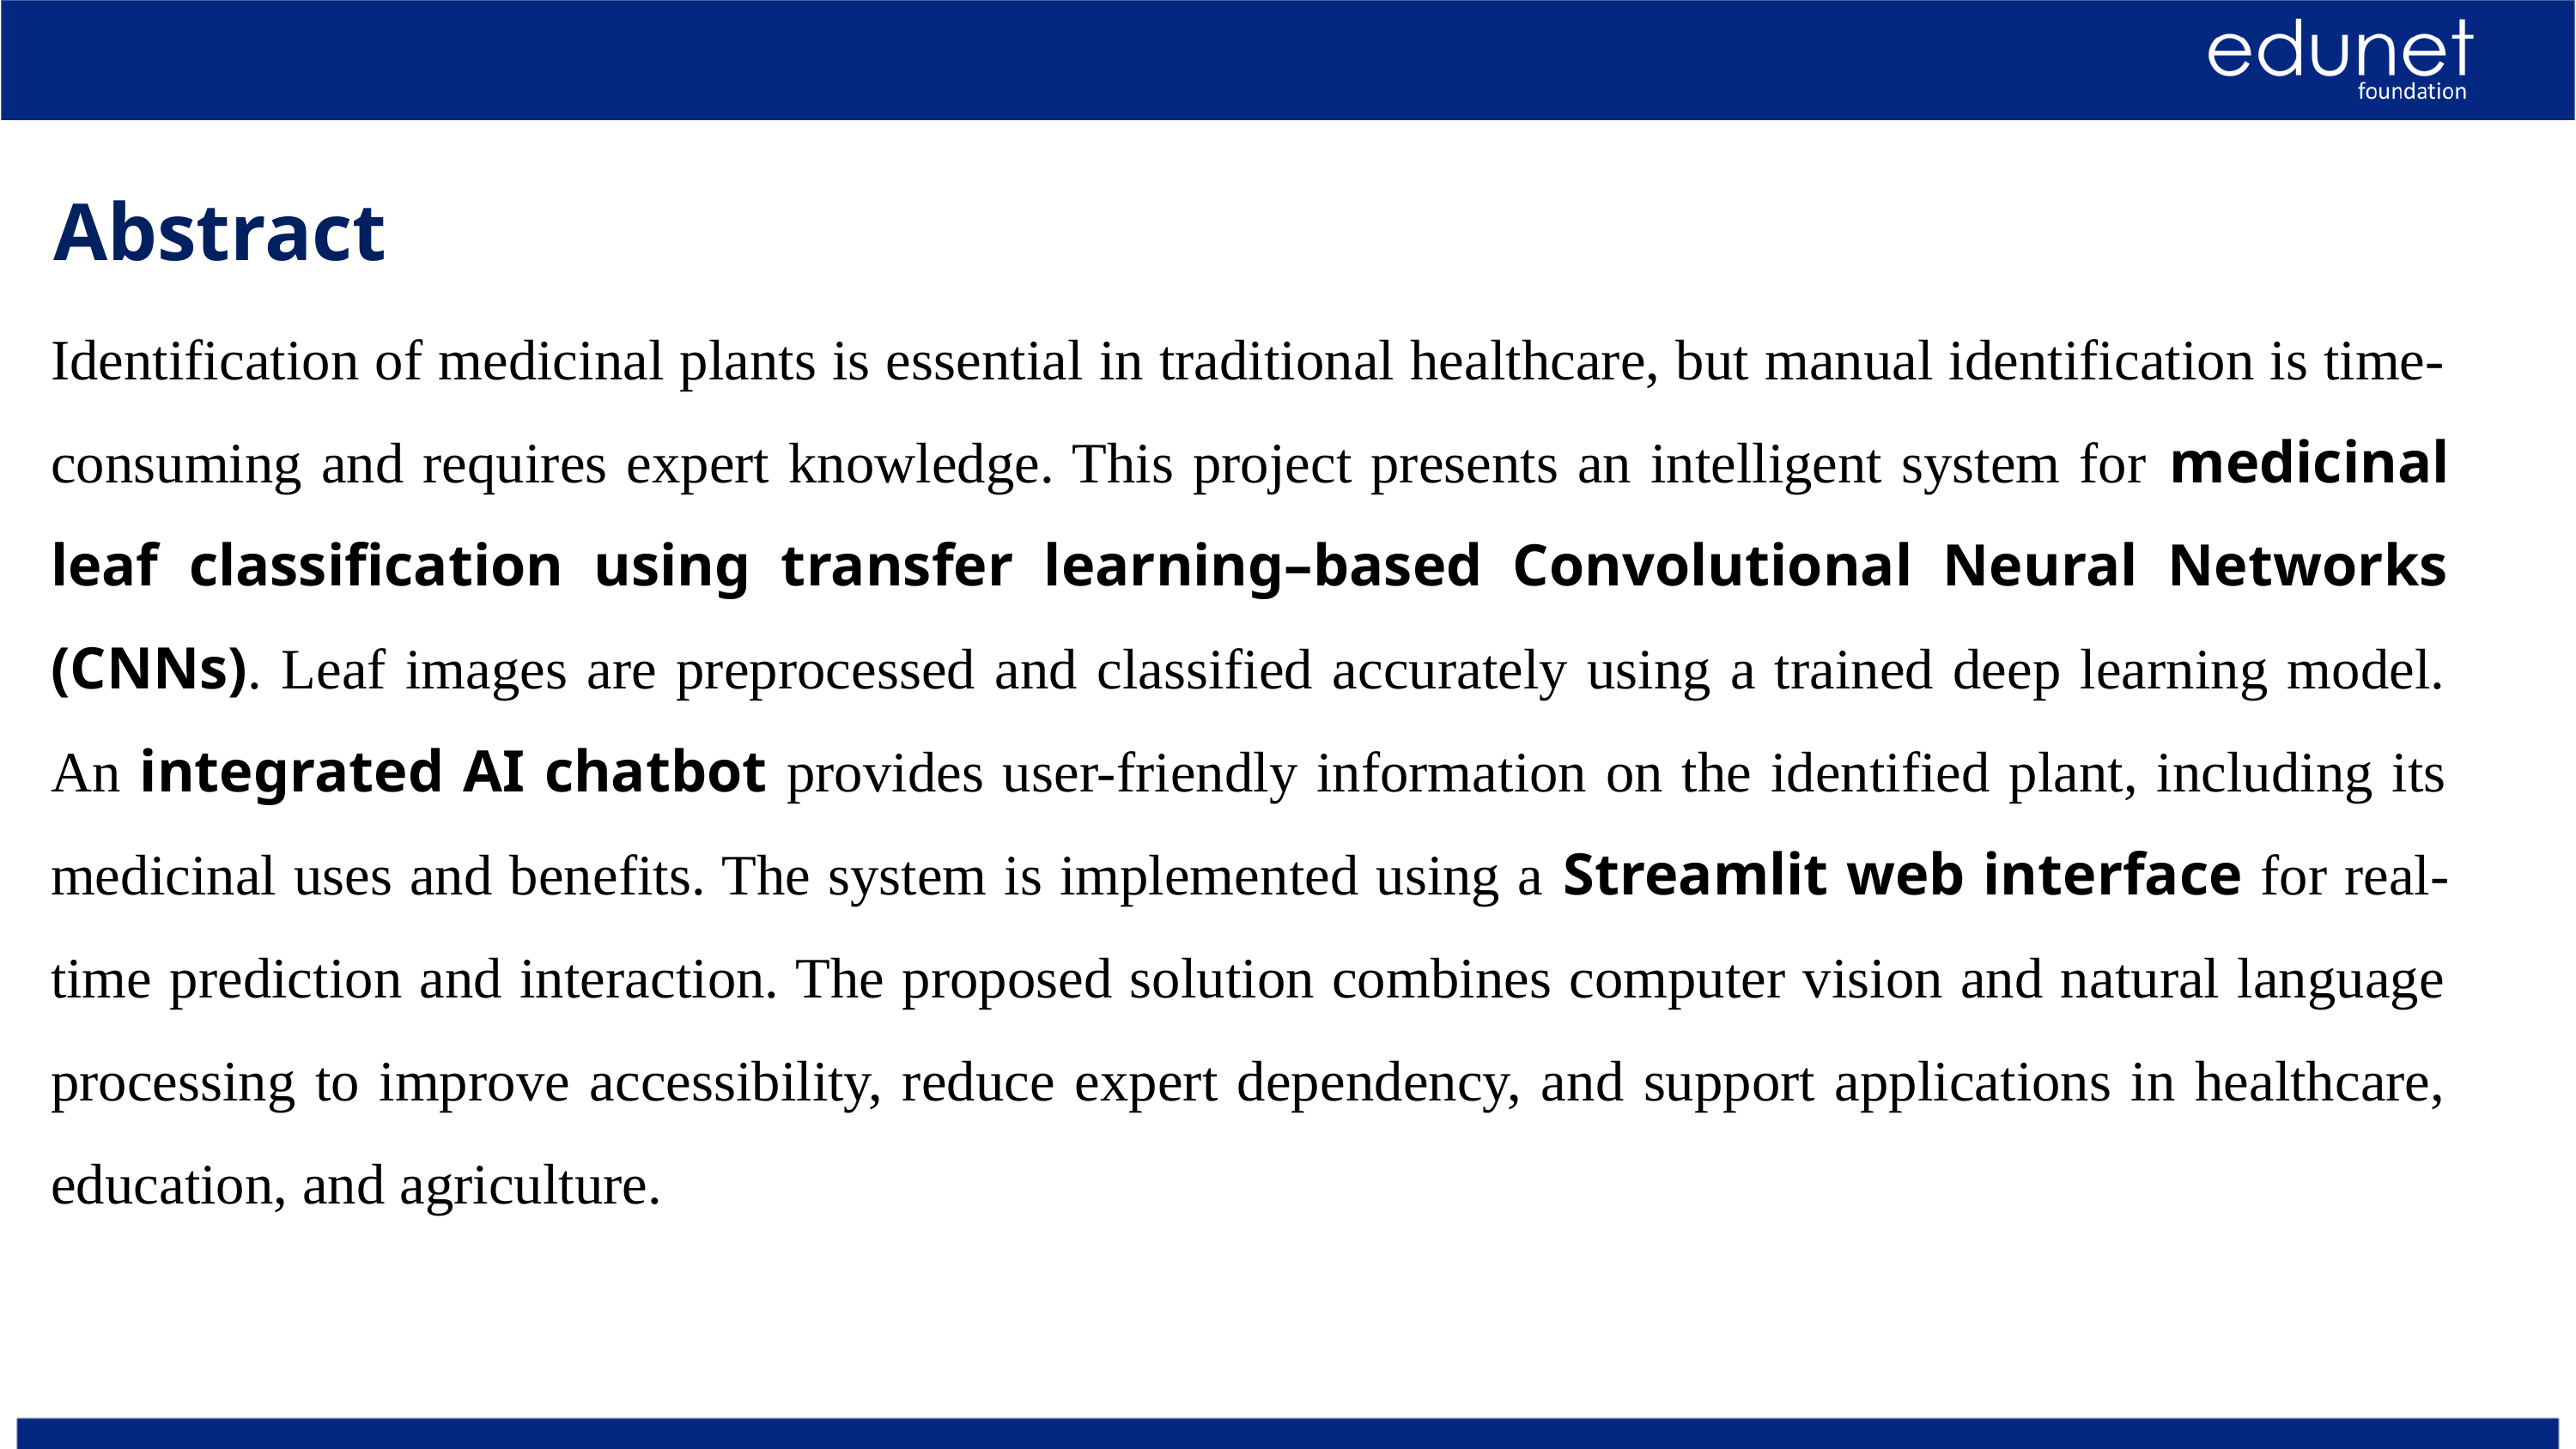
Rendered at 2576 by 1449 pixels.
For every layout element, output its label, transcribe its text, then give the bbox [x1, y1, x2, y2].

text_box Abstract [53, 191, 2428, 276]
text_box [2202, 15, 2476, 105]
text_box [0, 1401, 2576, 1449]
text_box [0, 0, 2576, 120]
text_box Identification of medicinal plants is essential in traditional healthcare, but manual identification is time-consuming and requires expert knowledge. This project presents an intelligent system for medicinal leaf classification using transfer learning–based Convolutional Neural Networks (CNNs). Leaf images are preprocessed and classified accurately using a trained deep learning model. An integrated AI chatbot provides user-friendly information on the identified plant, including its medicinal uses and benefits. The system is implemented using a Streamlit web interface for real-time prediction and interaction. The proposed solution combines computer vision and natural language processing to improve accessibility, reduce expert dependency, and support applications in healthcare, education, and agriculture. [51, 288, 2450, 1216]
